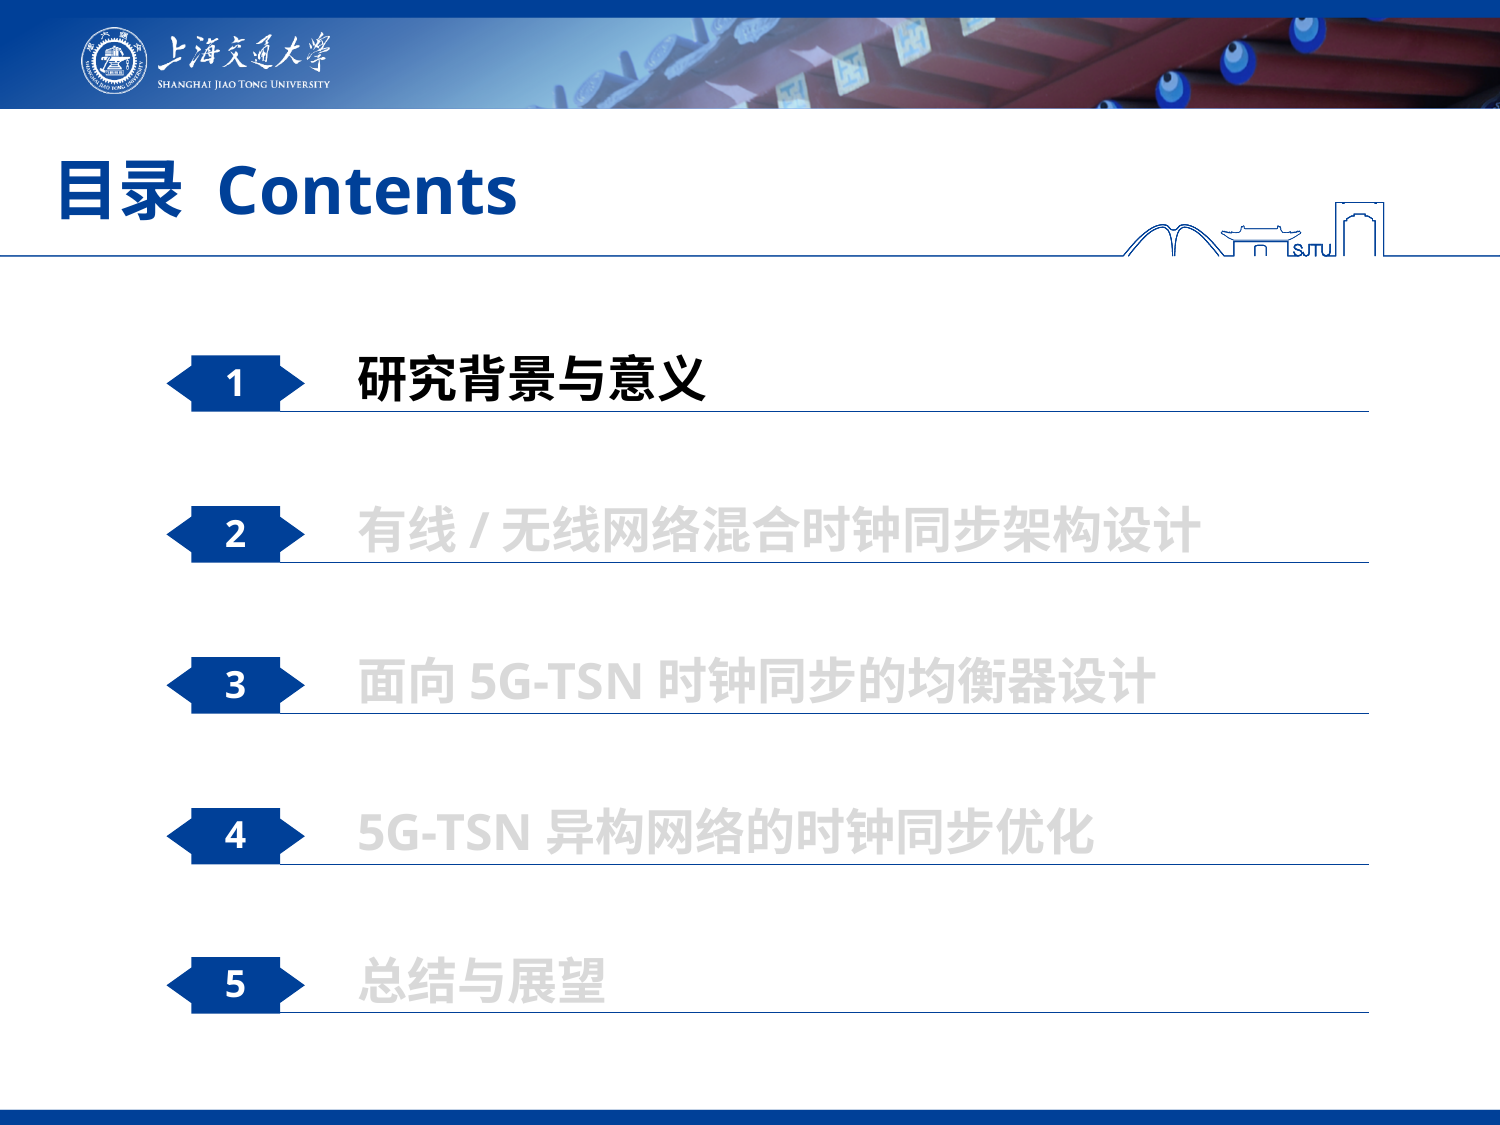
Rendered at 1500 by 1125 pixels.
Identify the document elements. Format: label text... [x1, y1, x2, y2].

text_box 目录 Contents [37, 140, 534, 236]
picture [0, 18, 1500, 109]
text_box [166, 340, 1369, 1020]
